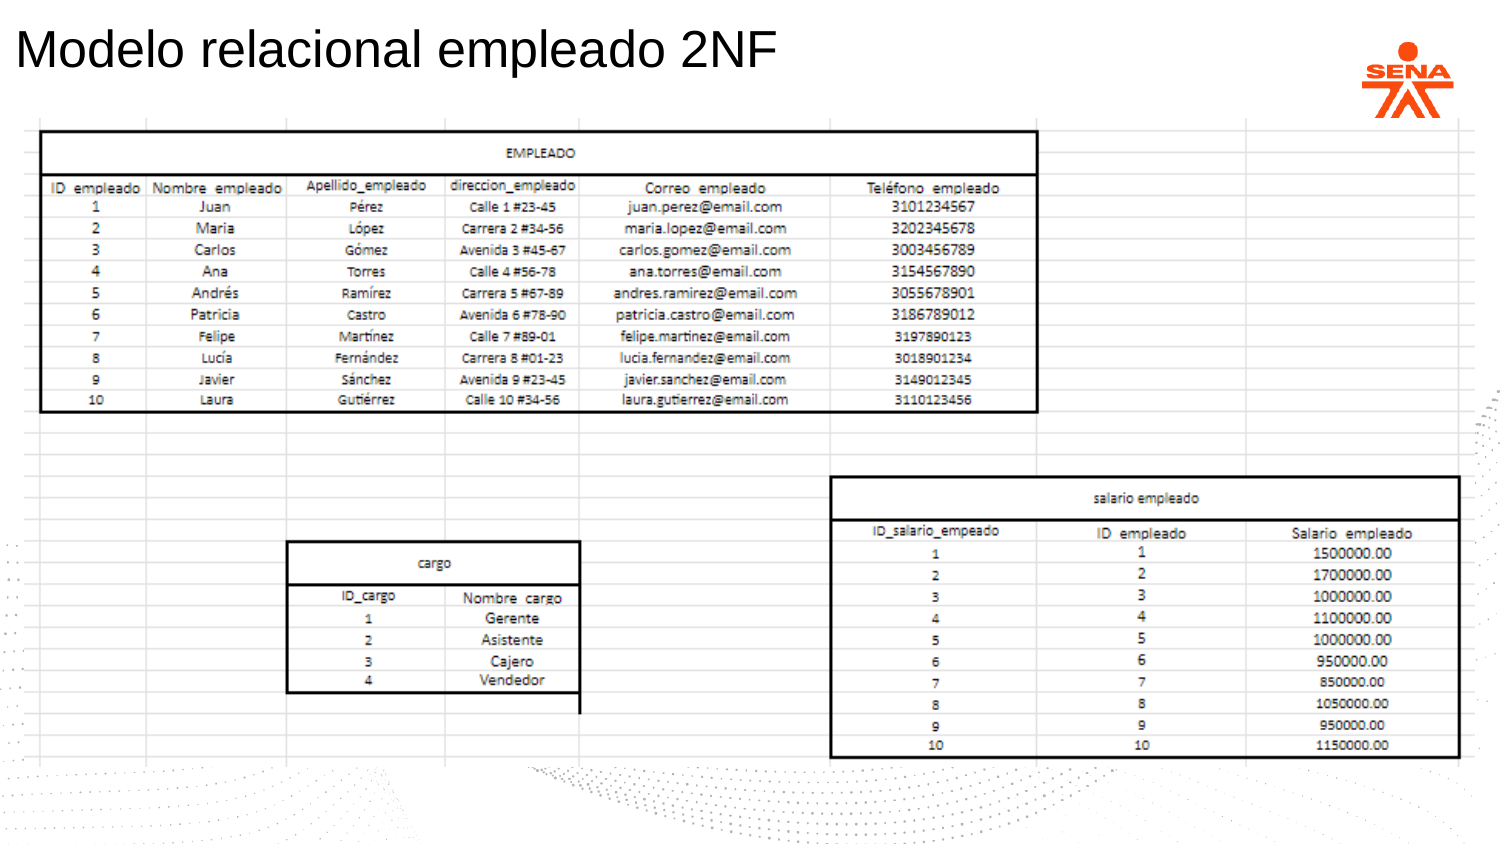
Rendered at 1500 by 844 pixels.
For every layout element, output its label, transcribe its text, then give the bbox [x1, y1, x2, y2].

text_box Modelo relacional empleado 2NF [0, 0, 1217, 93]
picture [0, 0, 1500, 844]
